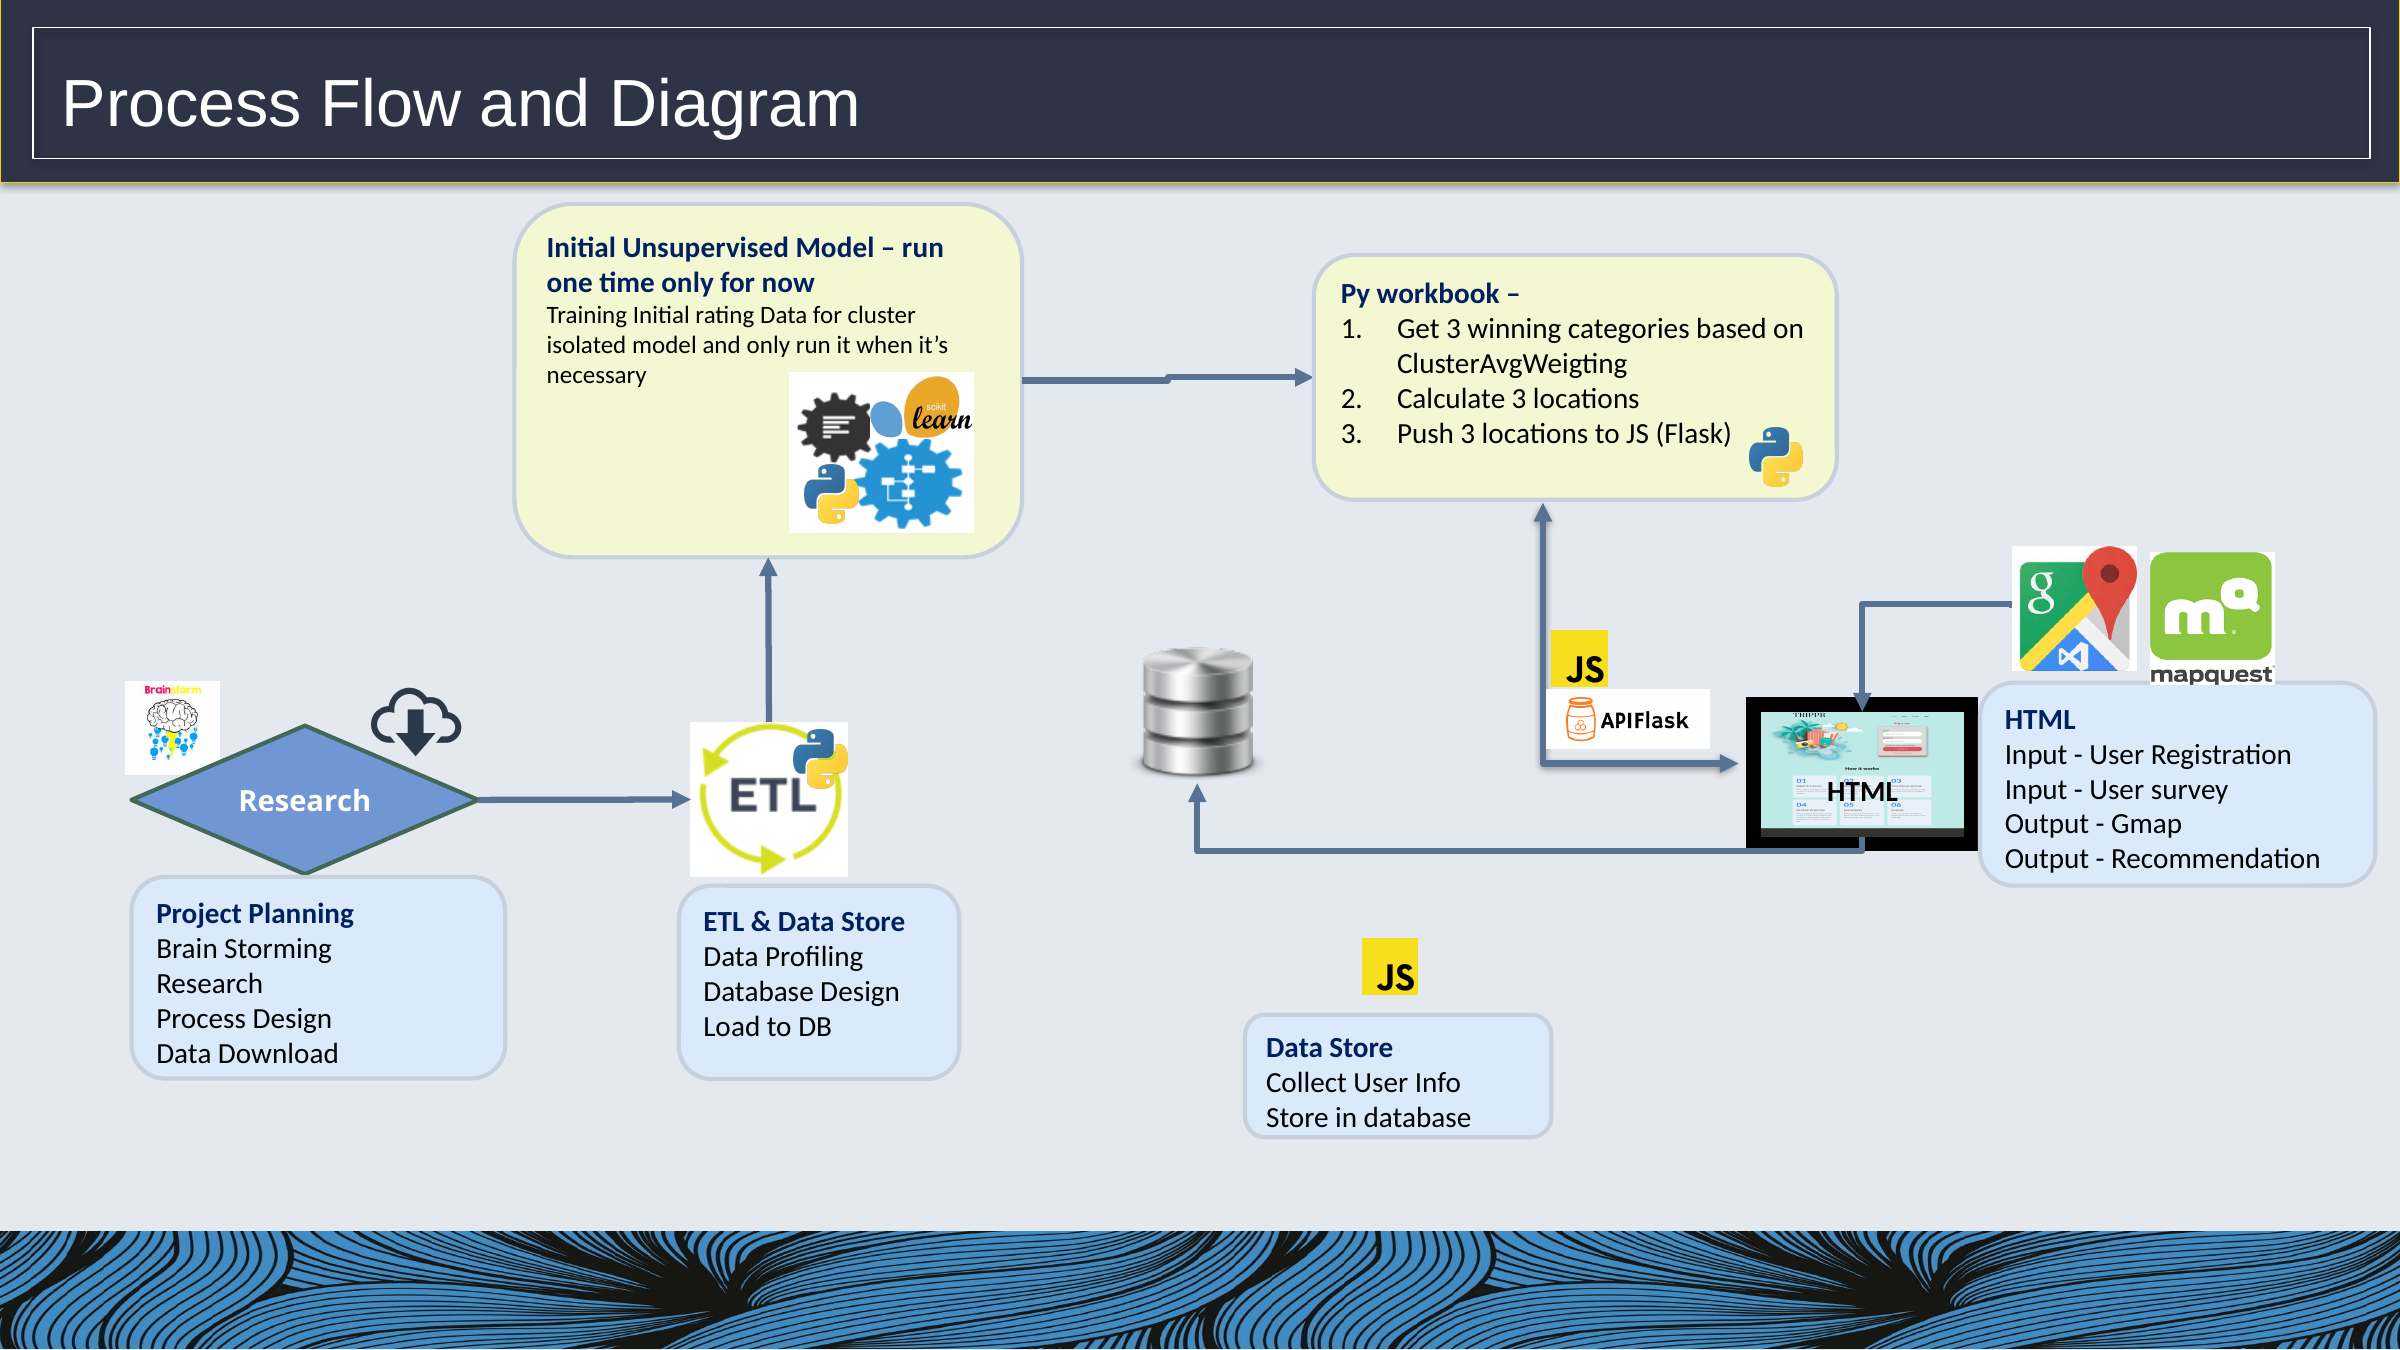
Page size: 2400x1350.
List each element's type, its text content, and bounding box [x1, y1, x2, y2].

list Process Flow and Diagram [37, 31, 2375, 168]
picture [2012, 546, 2137, 672]
picture [690, 721, 848, 878]
text_box HTML Input - User Registration Input - User survey Output - Gmap Output - Recommendation [1977, 680, 2378, 888]
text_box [1510, 535, 1772, 732]
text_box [1502, 477, 1557, 1143]
text_box ETL & Data Store Data Profiling Database Design Load to DB [676, 883, 962, 1082]
picture [368, 674, 463, 770]
text_box Research [129, 723, 478, 874]
picture [0, 1231, 2400, 1349]
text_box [1862, 607, 2013, 712]
picture [1748, 427, 1804, 487]
text_box Py workbook – Get 3 winning categories based on ClusterAvgWeigting Calculate 3 locations Push 3 locations to JS (Flask) [1311, 252, 1839, 502]
picture [2150, 551, 2275, 685]
picture [804, 464, 859, 525]
picture [1546, 689, 1711, 750]
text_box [1021, 377, 1315, 381]
picture [1760, 711, 1965, 837]
picture [125, 680, 220, 776]
picture [1125, 639, 1270, 784]
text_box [789, 372, 974, 534]
text_box Project Planning Brain Storming Research Process Design Data Download [129, 874, 508, 1081]
text_box Initial Unsupervised Model – run one time only for now Training Initial rating Data for cluster isolated model and only run it when it’s necessary [512, 201, 1025, 560]
picture [1361, 938, 1419, 995]
text_box Data Store Collect User Info Store in database [1242, 1012, 1497, 1140]
